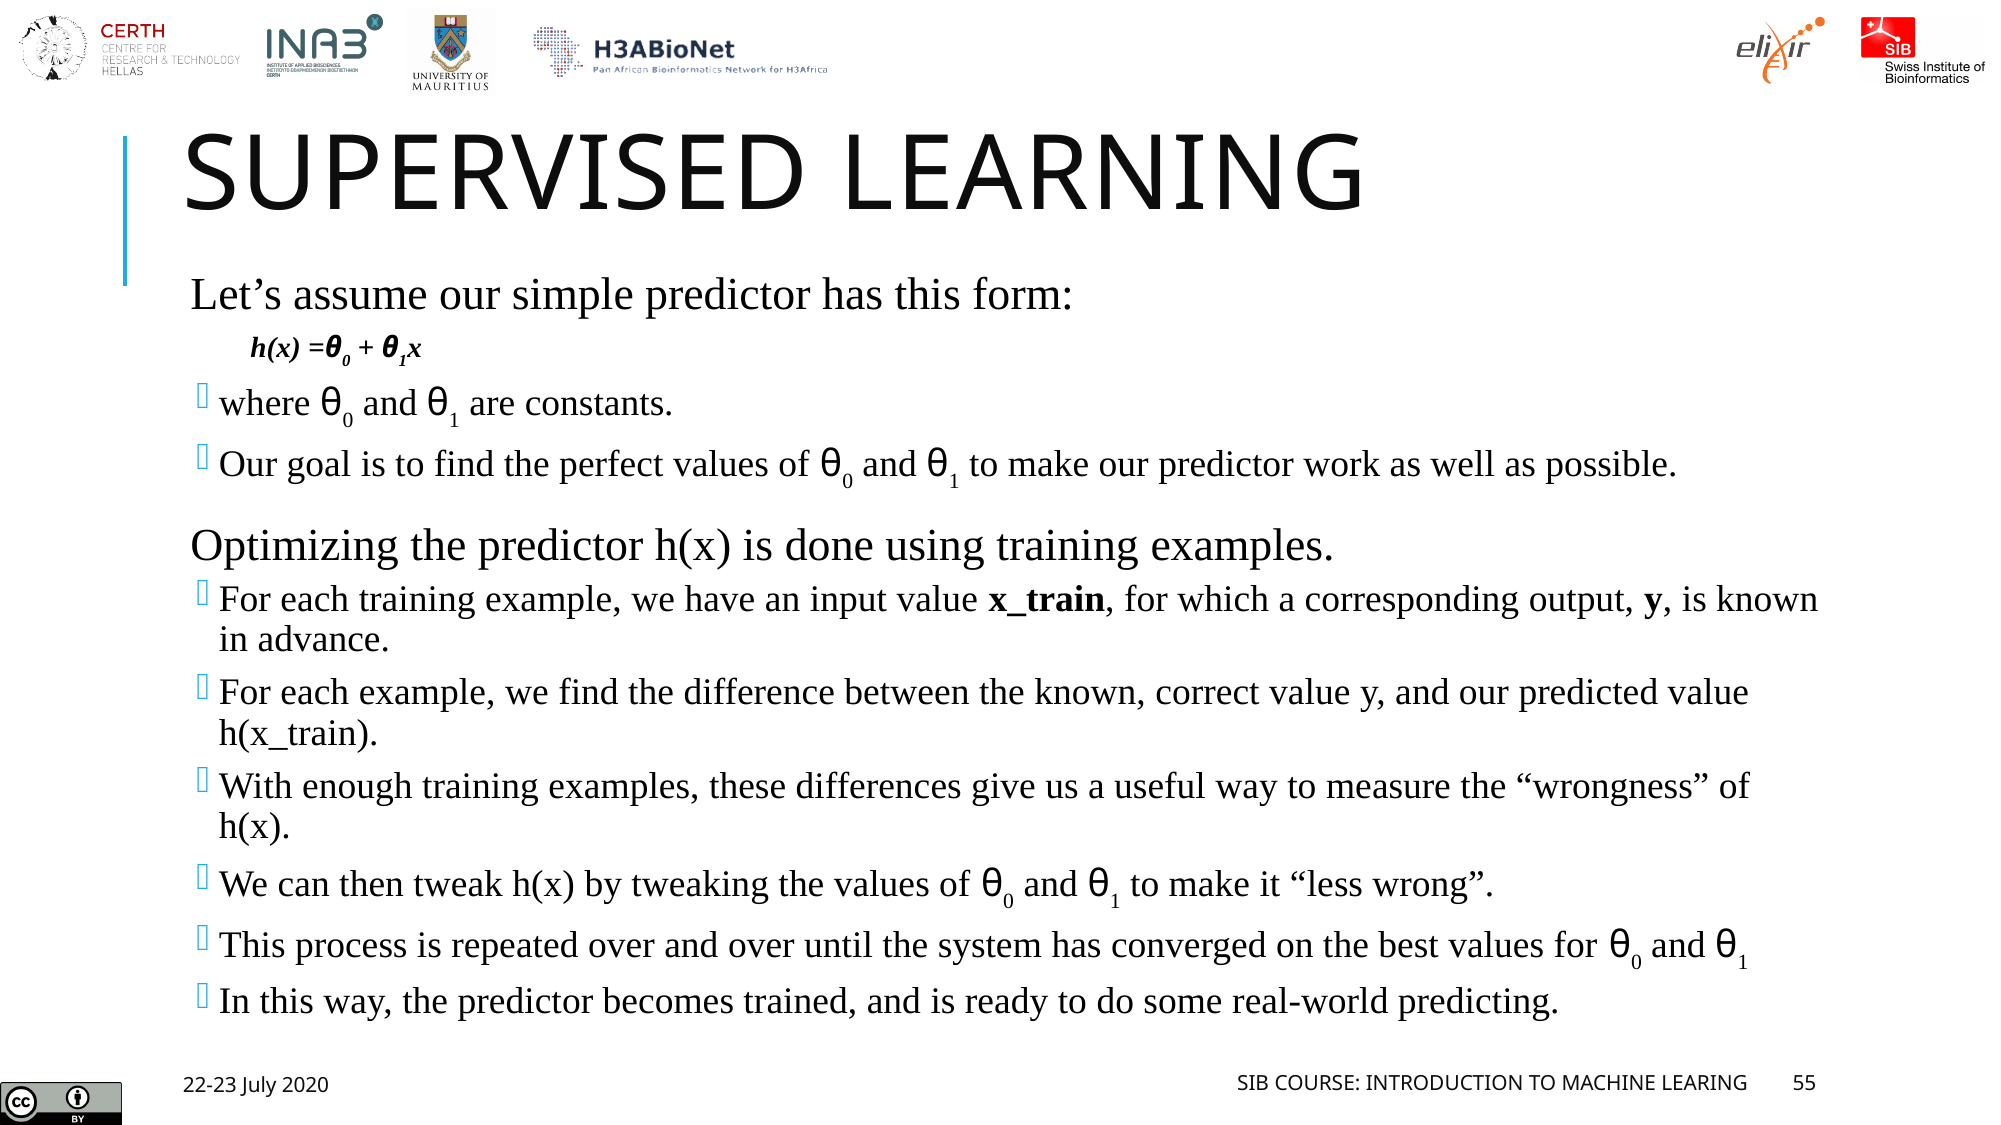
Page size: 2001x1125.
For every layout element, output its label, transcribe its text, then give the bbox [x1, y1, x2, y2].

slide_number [168, 1061, 522, 1107]
picture [261, 7, 385, 81]
title Supervised learning [168, 96, 1763, 262]
picture [406, 8, 495, 96]
picture [529, 23, 834, 81]
picture [1731, 13, 1825, 85]
picture [0, 1082, 122, 1125]
list Let’s assume our simple predictor has this form: h(x) =θ0 + θ1x where θ0 and θ1 are constants. Our goal is to find the perfect values of θ0 and θ1 to make our predictor work as well as possible. Optimizing the predictor h(x) is done using training examples. For each training example, we have an input value x_train, for which a corresponding output, y, is known in advance. For each example, we find the difference between the known, correct value y, and our predicted value h(x_train). With enough training examples, these differences give us a useful way to measure the “wrongness” of h(x). We can then tweak h(x) by tweaking the values of θ0 and θ1 to make it “less wrong”. This process is repeated over and over until the system has converged on the best values for θ0 and θ1 In this way, the predictor becomes trained, and is ready to do some real-world predicting. [167, 262, 1829, 1035]
picture [19, 15, 240, 81]
picture [1859, 15, 1985, 83]
slide_number 55 [1777, 1061, 1938, 1107]
footer SIB Course: Introduction to Machine Learing [794, 1061, 1763, 1107]
